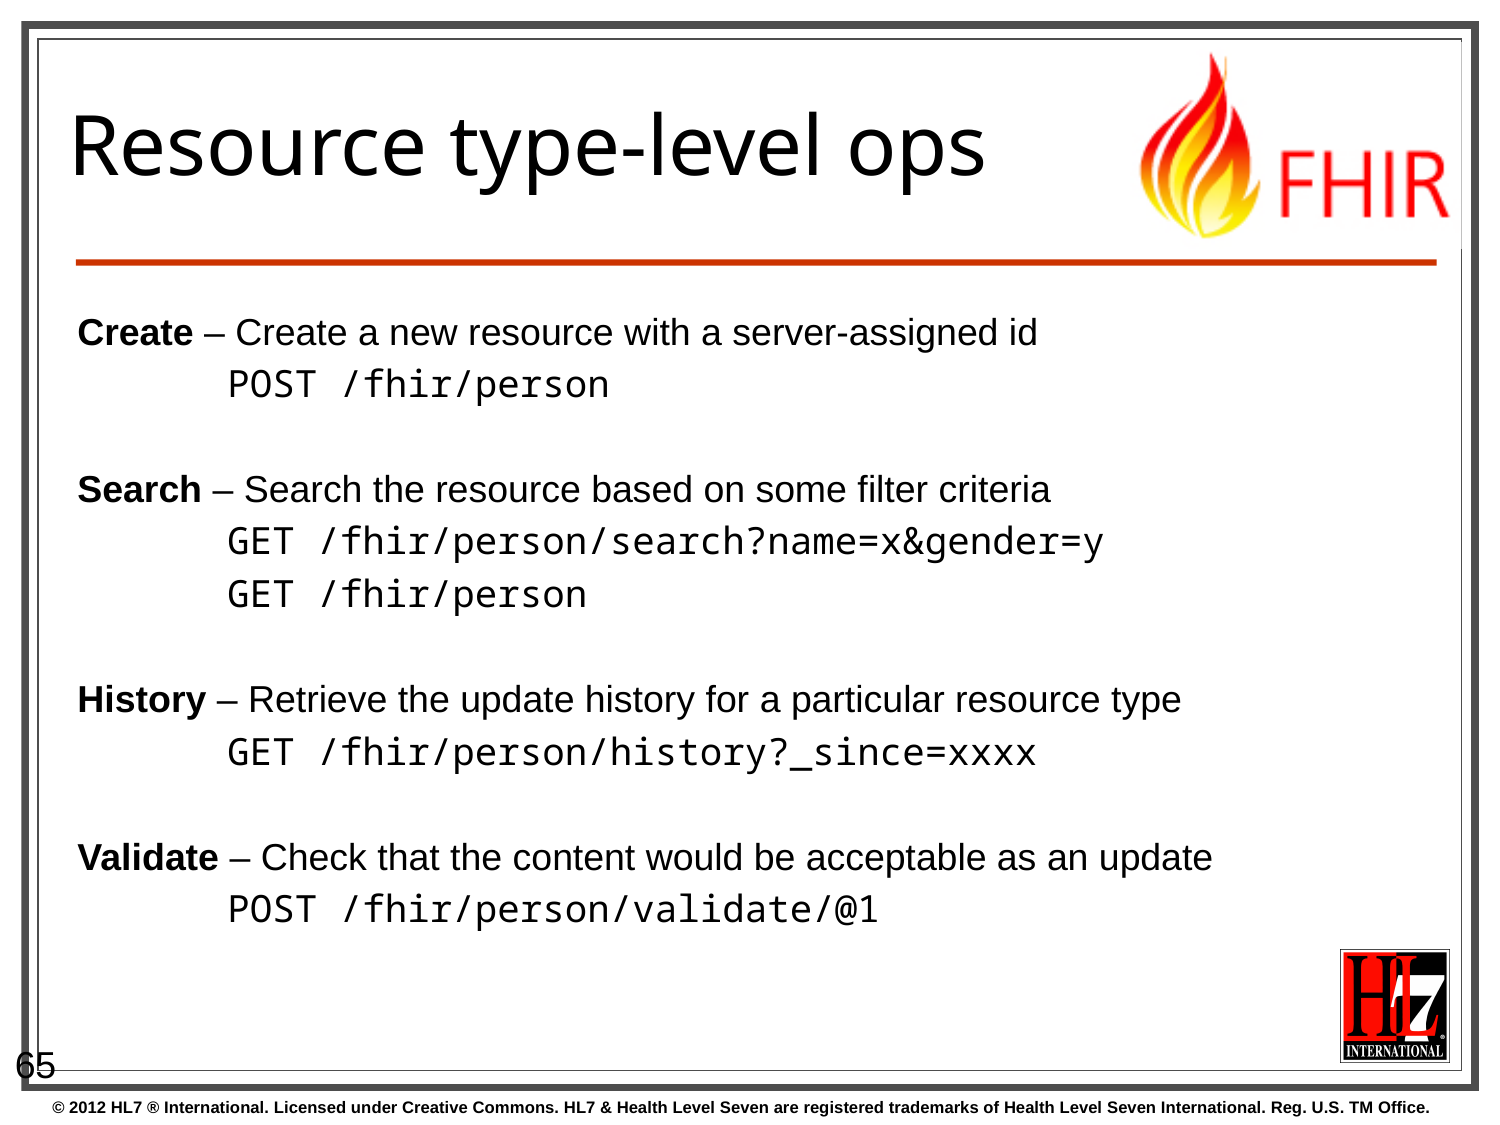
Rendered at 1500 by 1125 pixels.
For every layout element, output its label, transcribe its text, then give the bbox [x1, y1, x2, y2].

picture [1340, 949, 1450, 1063]
list Create – Create a new resource with a server-assigned id POST /fhir/person Search – Search the resource based on some filter criteria GET /fhir/person/search?name=x&gender=y GET /fhir/person History – Retrieve the update history for a particular resource type GET /fhir/person/history?_since=xxxx Validate – Check that the content would be acceptable as an update POST /fhir/person/validate/@1 [62, 641, 1438, 1035]
title Resource type-level ops [53, 54, 1128, 249]
list Create – Create a new resource with a server-assigned id POST /fhir/person Search – Search the resource based on some filter criteria GET /fhir/person/search?name=x&gender=y GET /fhir/person History – Retrieve the update history for a particular resource type GET /fhir/person/history?_since=xxxx Validate – Check that the content would be acceptable as an update POST /fhir/person/validate/@1 [62, 299, 1438, 640]
picture [1128, 42, 1462, 249]
slide_number 65 [0, 1034, 119, 1071]
